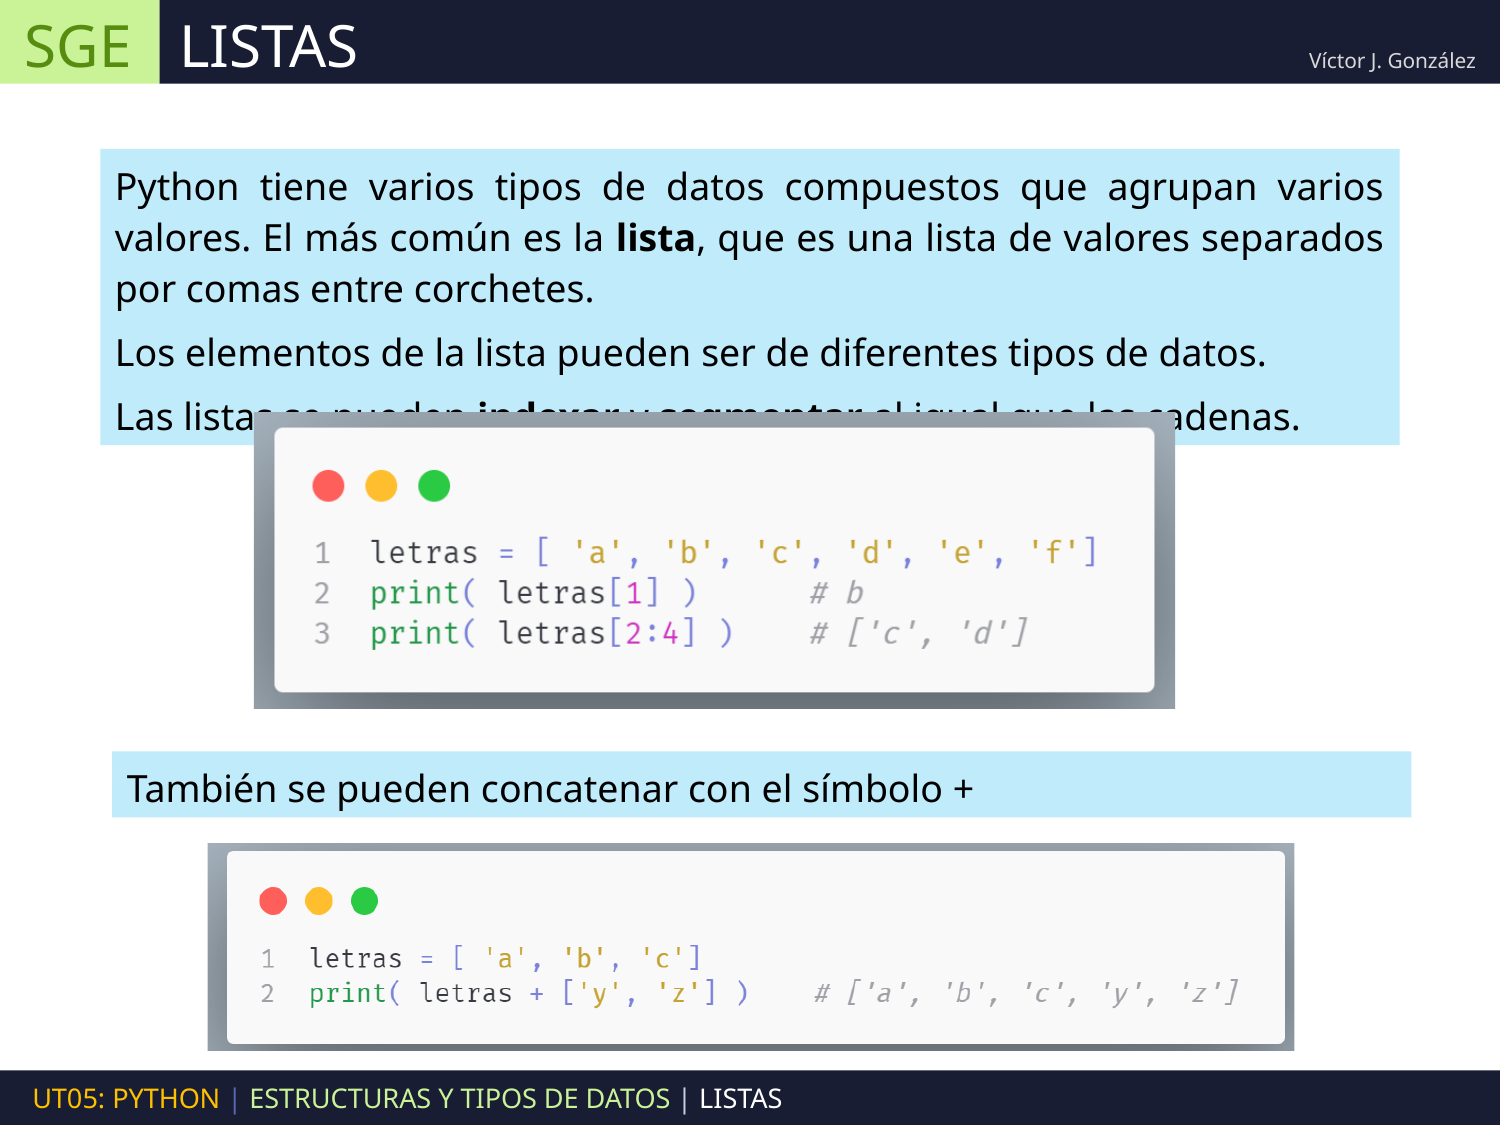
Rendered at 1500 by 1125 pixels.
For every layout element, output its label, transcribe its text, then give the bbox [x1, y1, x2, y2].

text_box Víctor J. González [1294, 40, 1491, 80]
text_box UT05: PYTHON | ESTRUCTURAS Y TIPOS DE DATOS | LISTAS [17, 1073, 1500, 1122]
text_box LISTAS [164, 1, 374, 86]
text_box Python tiene varios tipos de datos compuestos que agrupan varios valores. El más común es la lista, que es una lista de valores separados por comas entre corchetes. Los elementos de la lista pueden ser de diferentes tipos de datos. Las listas se pueden indexar y segmentar al igual que las cadenas. [100, 148, 1400, 446]
text_box SGE [10, 1, 147, 86]
text_box [0, 1068, 1500, 1125]
text_box [0, 0, 161, 86]
picture [207, 842, 1295, 1052]
text_box También se pueden concatenar con el símbolo + [112, 751, 1412, 818]
text_box [161, 0, 1500, 86]
picture [253, 412, 1176, 709]
